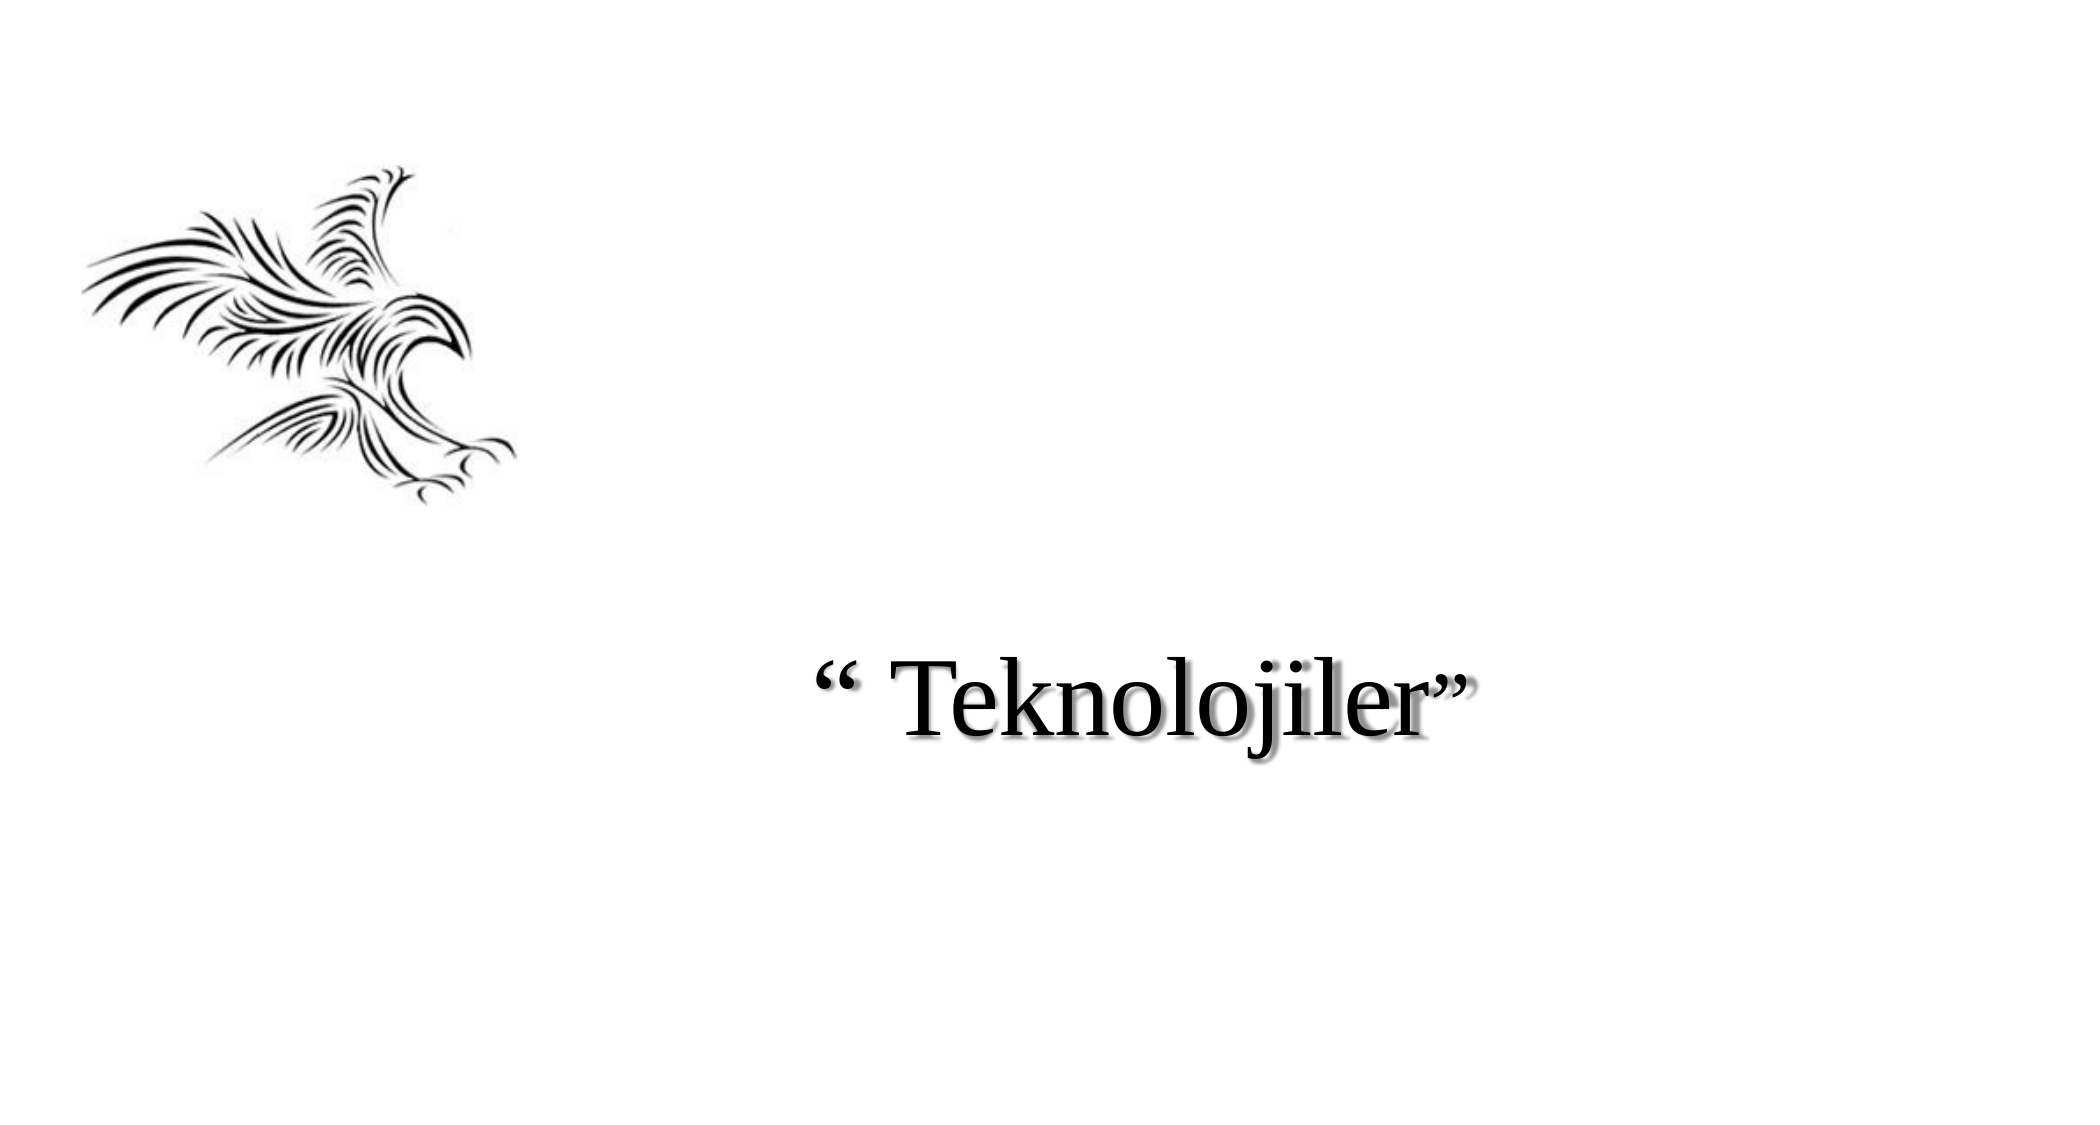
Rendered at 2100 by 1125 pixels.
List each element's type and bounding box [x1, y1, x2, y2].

text_box [814, 616, 1541, 821]
picture [81, 164, 517, 506]
